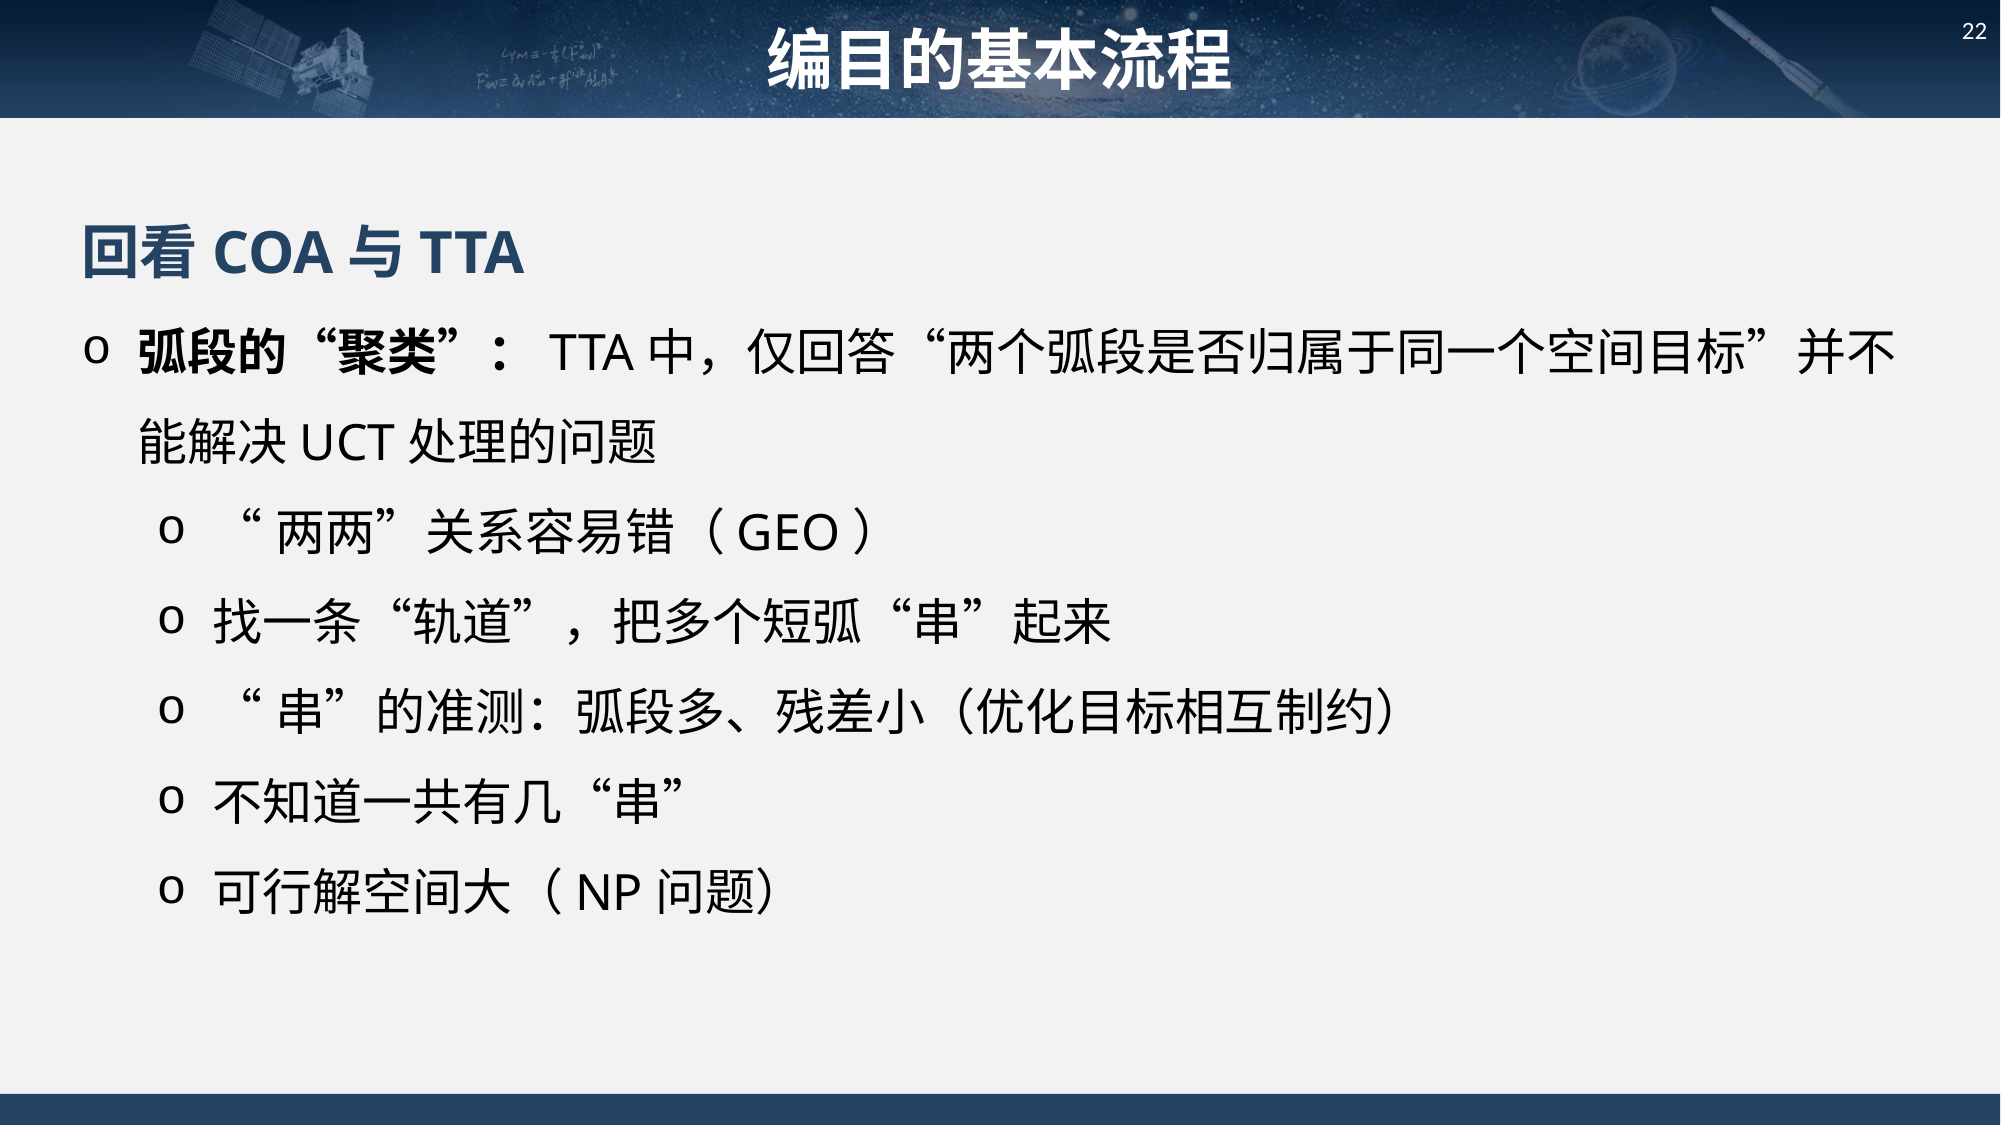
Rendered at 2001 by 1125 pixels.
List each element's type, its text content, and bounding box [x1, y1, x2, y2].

text_box 回看COA与TTA [66, 172, 1933, 282]
text_box 编目的基本流程 [0, 0, 2000, 117]
picture [0, 0, 2001, 118]
text_box 弧段的“聚类”：TTA中，仅回答“两个弧段是否归属于同一个空间目标”并不能解决UCT处理的问题 “两两”关系容易错（GEO） 找一条“轨道”，把多个短弧“串”起来 “串”的准测：弧段多、残差小（优化目标相互制约） 不知道一共有几“串” 可行解空间大（NP问题） [66, 282, 1933, 928]
